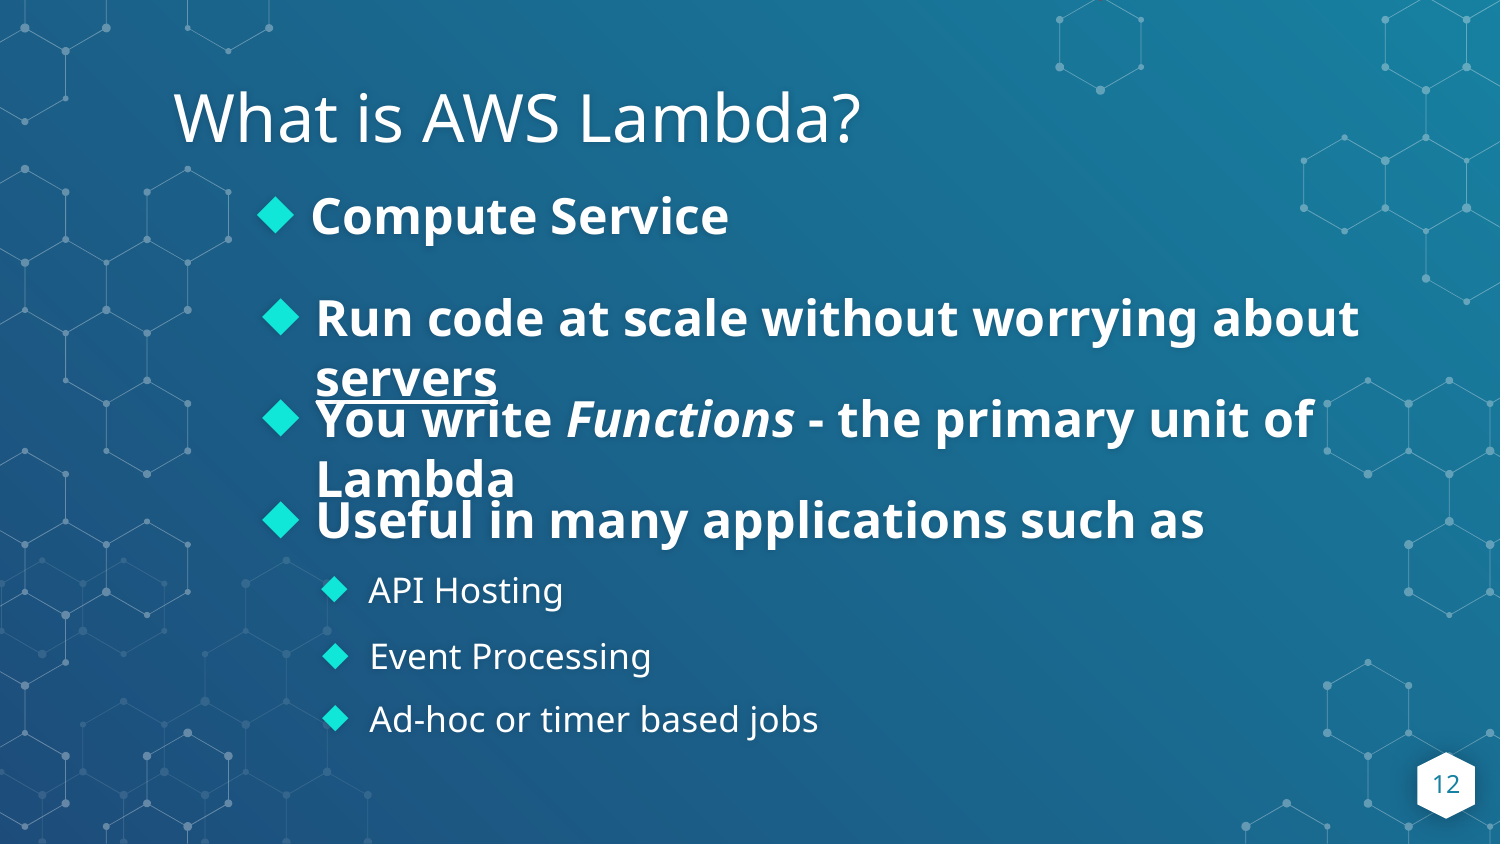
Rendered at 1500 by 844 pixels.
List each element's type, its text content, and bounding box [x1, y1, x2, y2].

list Compute Service [235, 184, 1455, 252]
list Run code at scale without worrying about servers [240, 285, 1460, 353]
list Ad-hoc or timer based jobs [294, 696, 1500, 764]
list Event Processing [294, 634, 1500, 694]
list Useful in many applications such as [240, 488, 1460, 556]
list You write Functions - the primary unit of Lambda [240, 387, 1460, 454]
list API Hosting [293, 567, 1500, 632]
title What is AWS Lambda? [174, 92, 1278, 150]
slide_number ‹#› [1417, 768, 1475, 819]
